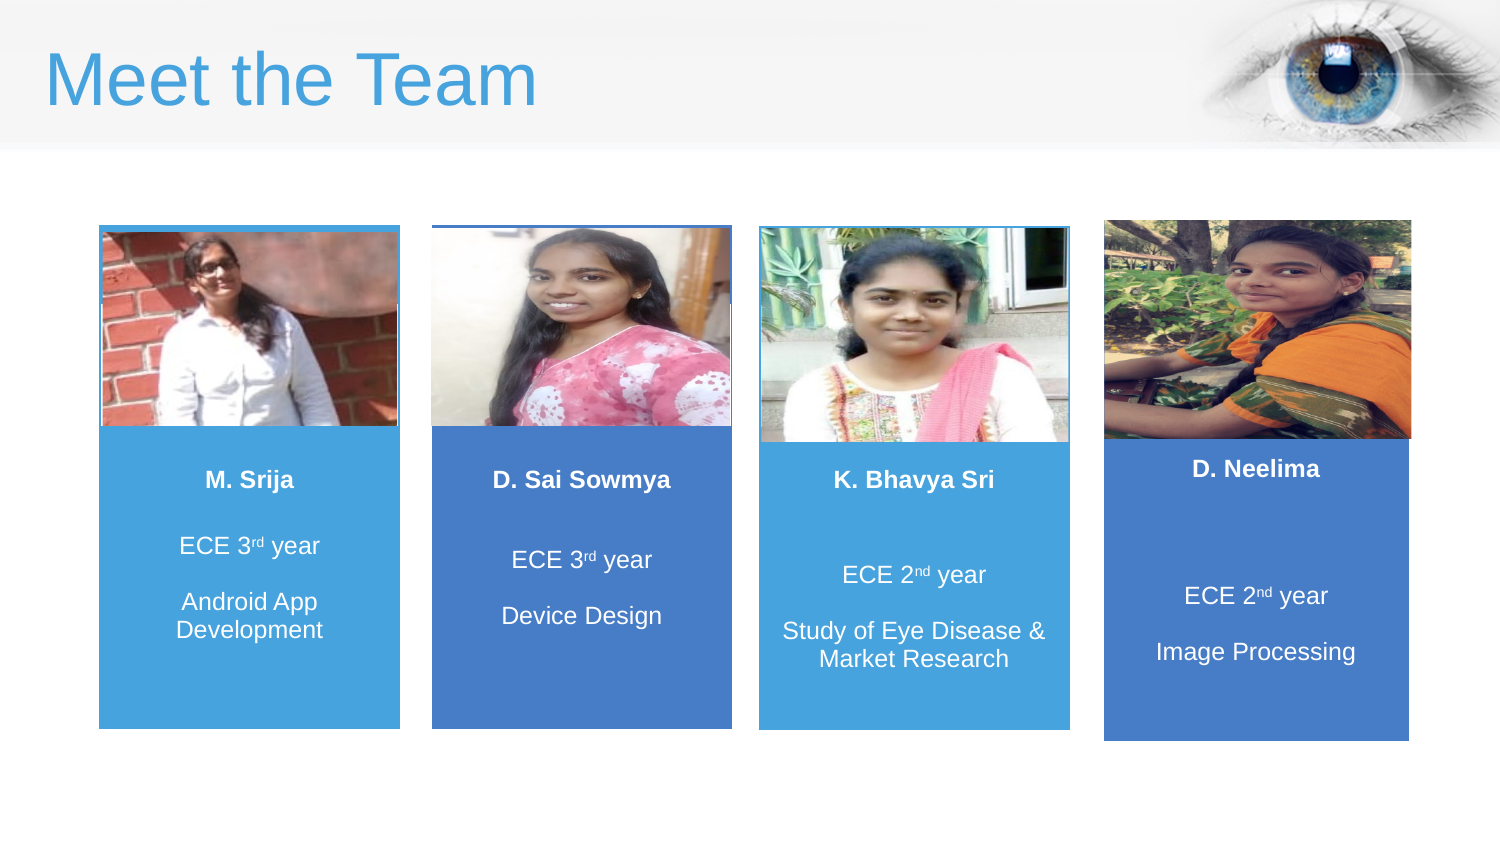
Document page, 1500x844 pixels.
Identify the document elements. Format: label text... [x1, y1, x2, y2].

picture [0, 0, 1500, 844]
table_cell ECE 3rd year Device Design [433, 504, 731, 727]
table_cell ECE 2nd year Study of Eye Disease & Market Research [761, 505, 1068, 728]
list Meet the Team [29, 0, 1199, 151]
table_cell M. Srija [101, 432, 398, 504]
table_cell ECE 2nd year Image Processing [1105, 508, 1407, 739]
table_cell K. Bhavya Sri [761, 449, 1068, 505]
table_cell D. Sai Sowmya [433, 432, 731, 504]
table_cell D. Neelima [1105, 447, 1407, 508]
table_cell ECE 3rd year Android App Development [101, 504, 398, 727]
table_header [101, 227, 398, 231]
